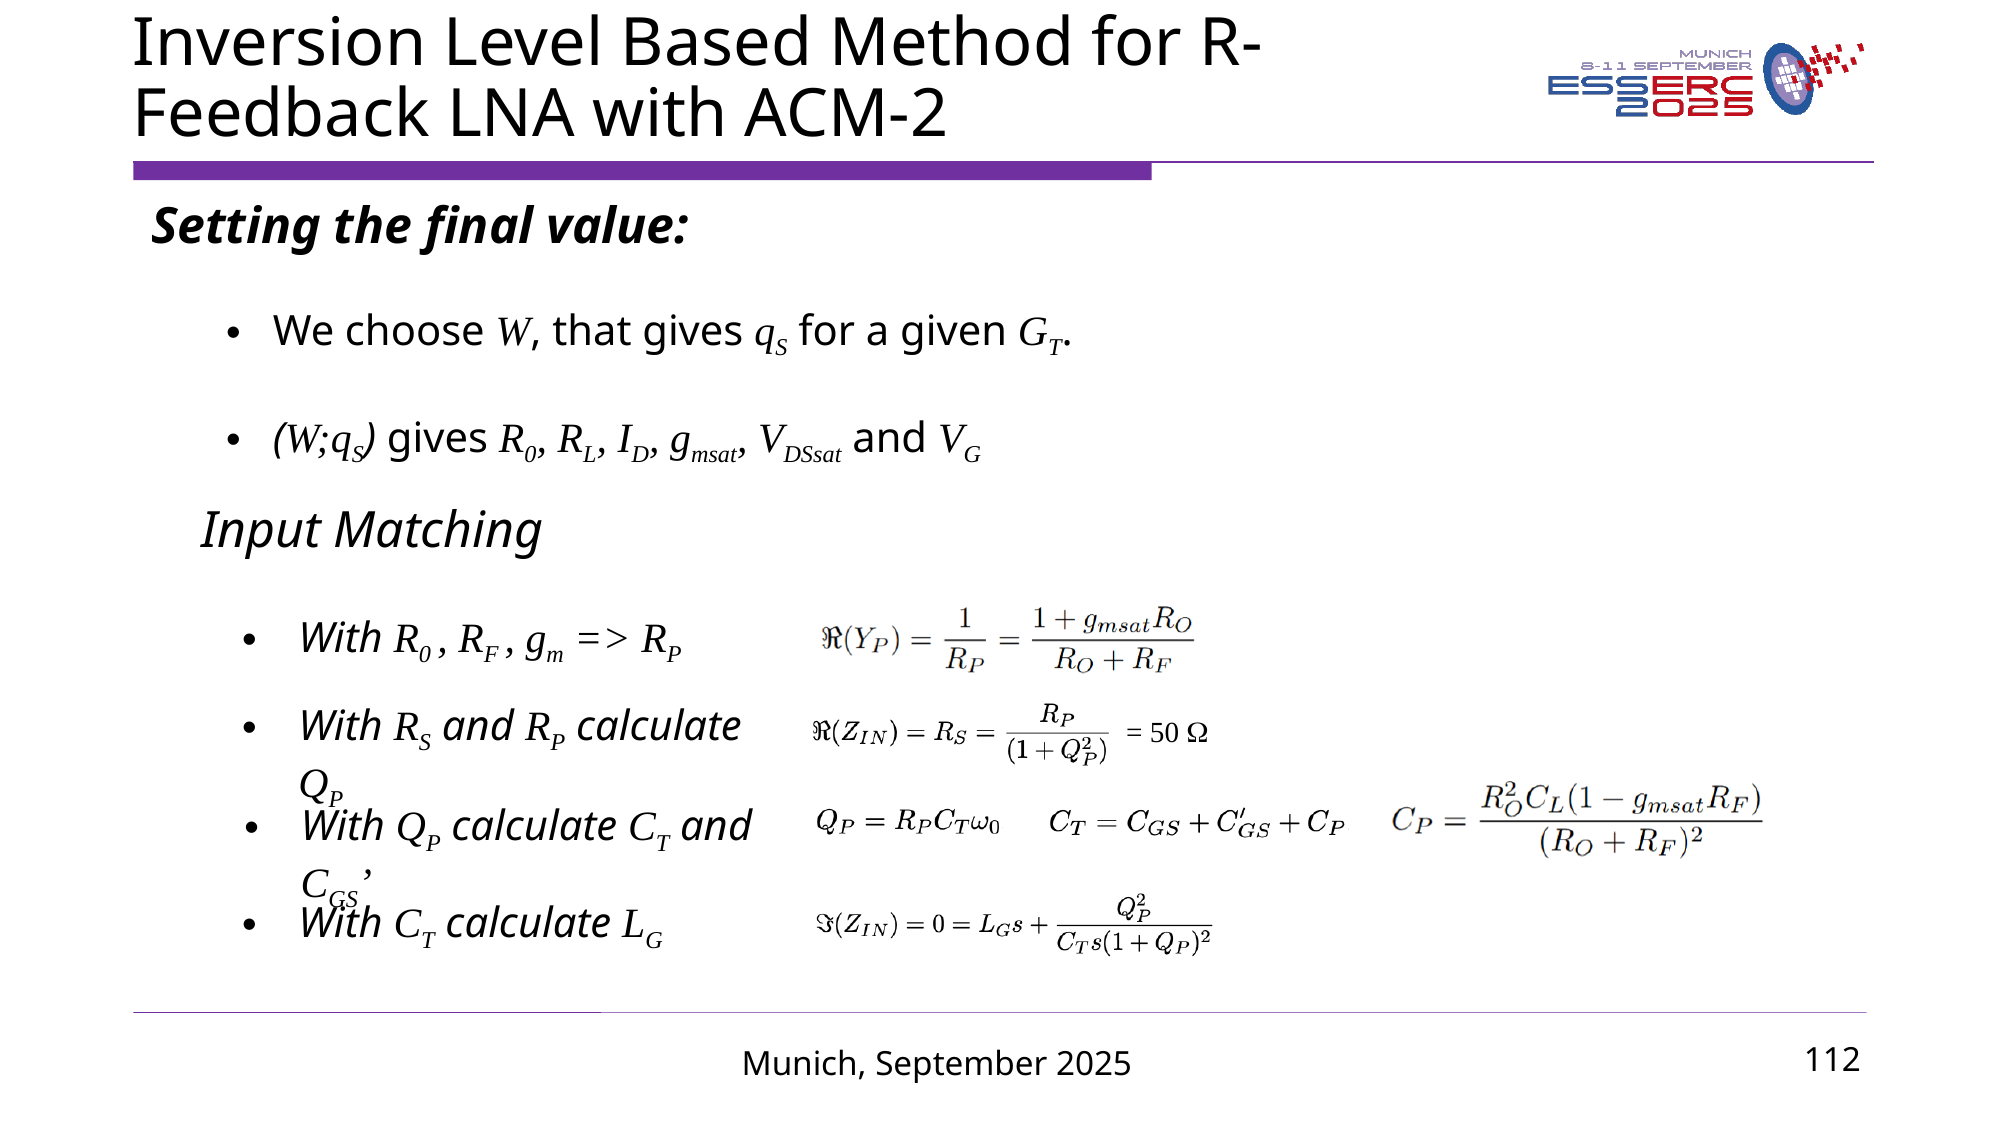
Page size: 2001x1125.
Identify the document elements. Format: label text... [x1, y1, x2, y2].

text_box Setting the final value: We choose W, that gives qS for a given GT. (W;qS) gives R0, RL, ID, gmsat, VDSsat and VG [136, 186, 1747, 575]
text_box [151, 586, 1196, 685]
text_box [154, 752, 1769, 908]
picture [1538, 19, 1874, 138]
text_box Inversion Level Based Method for R-Feedback LNA with ACM-2 [121, 2, 1281, 157]
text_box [152, 888, 1215, 963]
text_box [152, 690, 1225, 752]
text_box Input Matching [186, 490, 559, 566]
